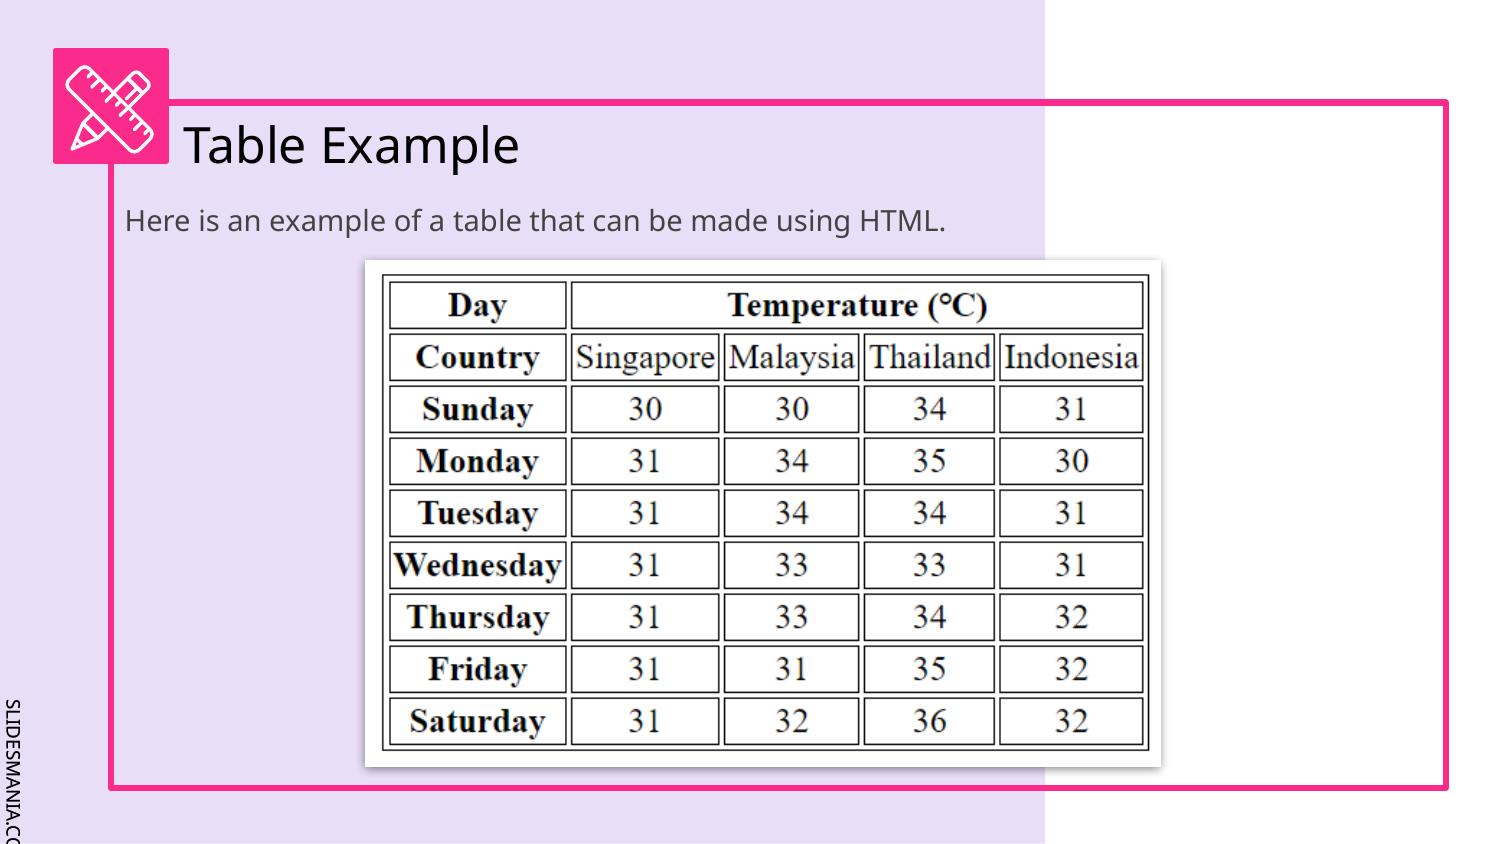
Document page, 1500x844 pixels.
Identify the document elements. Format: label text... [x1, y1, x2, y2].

list Here is an example of a table that can be made using HTML. [109, 182, 1446, 789]
text_box [65, 65, 154, 154]
title Table Example [168, 103, 1446, 182]
picture [365, 260, 1162, 767]
